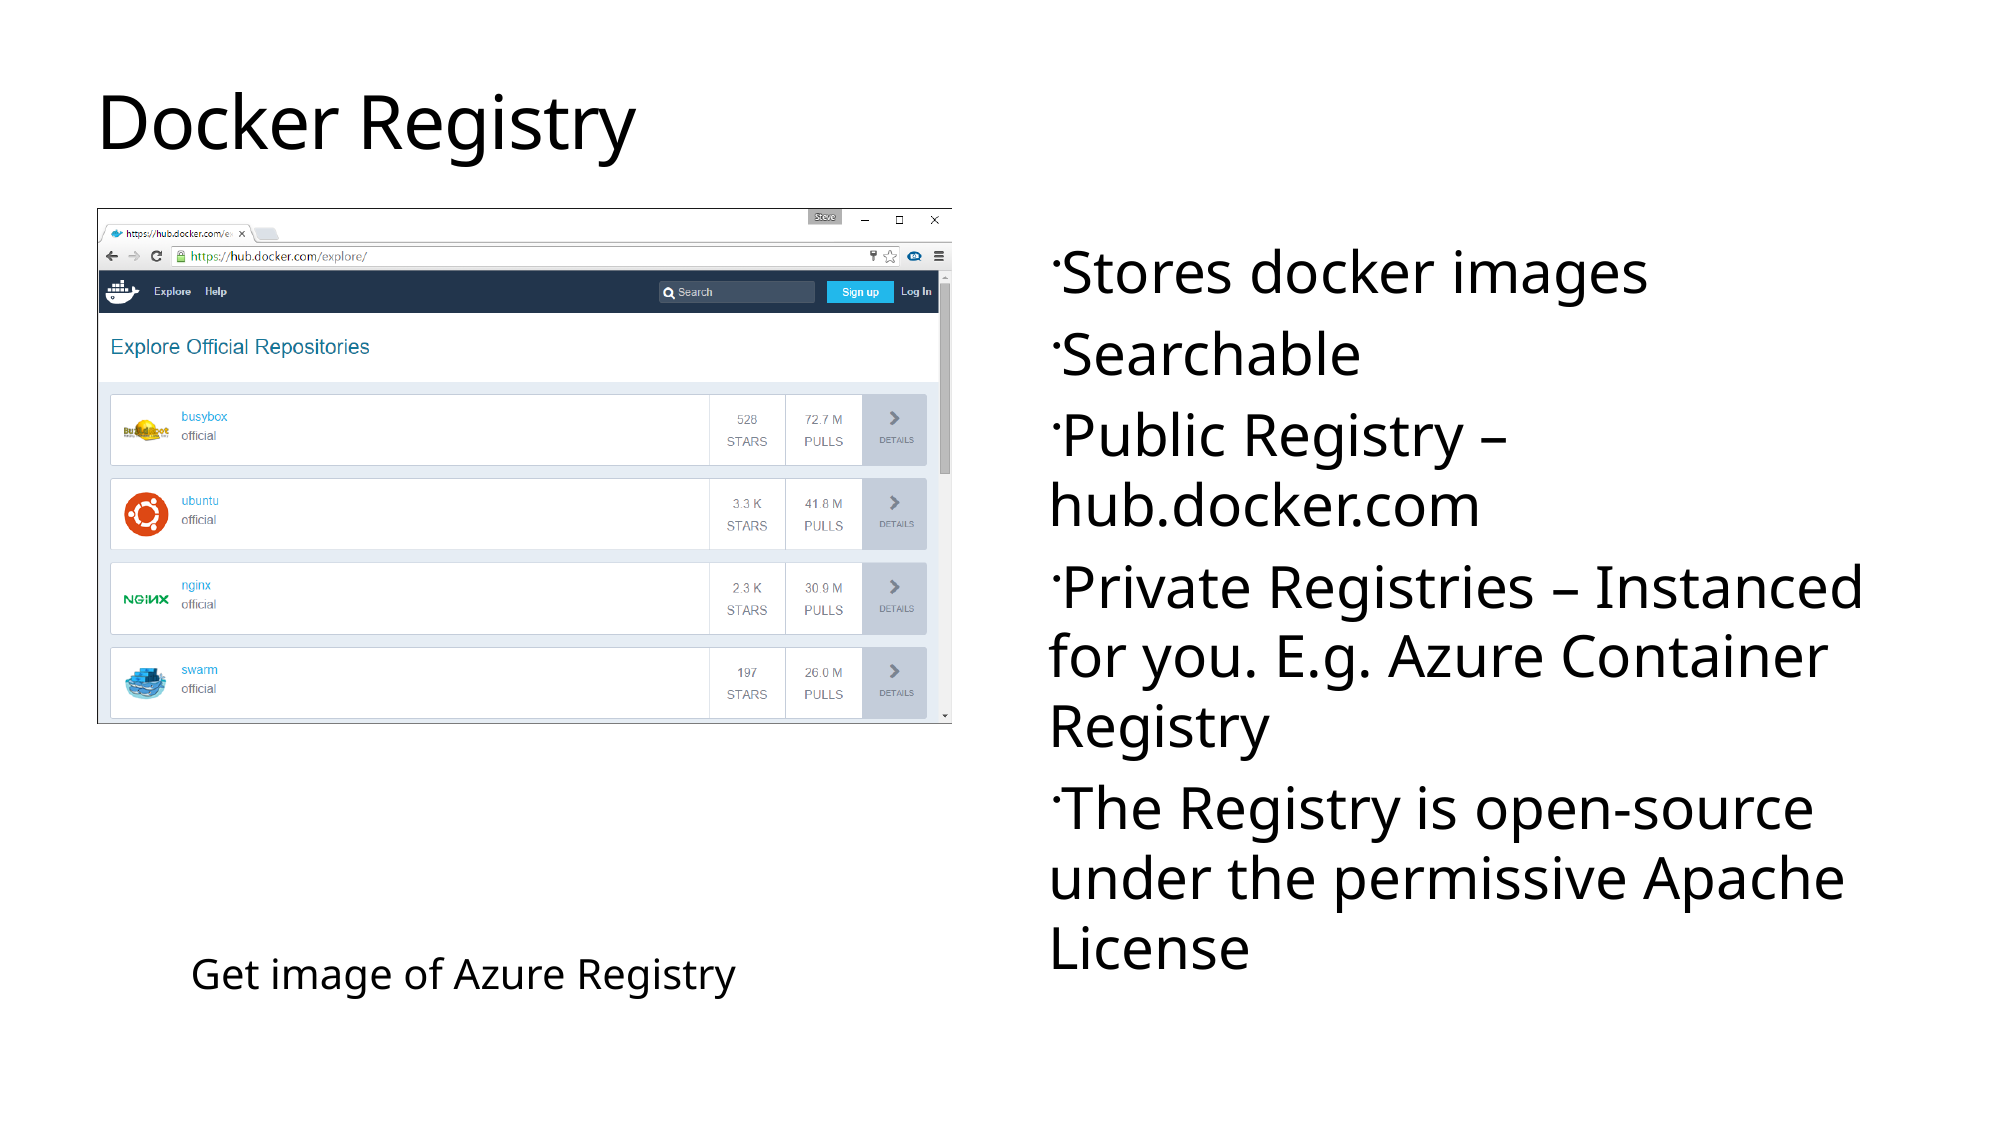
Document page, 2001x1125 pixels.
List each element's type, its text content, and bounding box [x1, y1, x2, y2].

text_box Get image of Azure Registry [190, 948, 737, 999]
text_box Stores docker images Searchable Public Registry – hub.docker.com Private Registries – Instanced for you. E.g. Azure Container Registry The Registry is open-source under the permissive Apache License [1048, 235, 1905, 1029]
title Docker Registry [96, 75, 1904, 166]
picture [96, 207, 952, 724]
